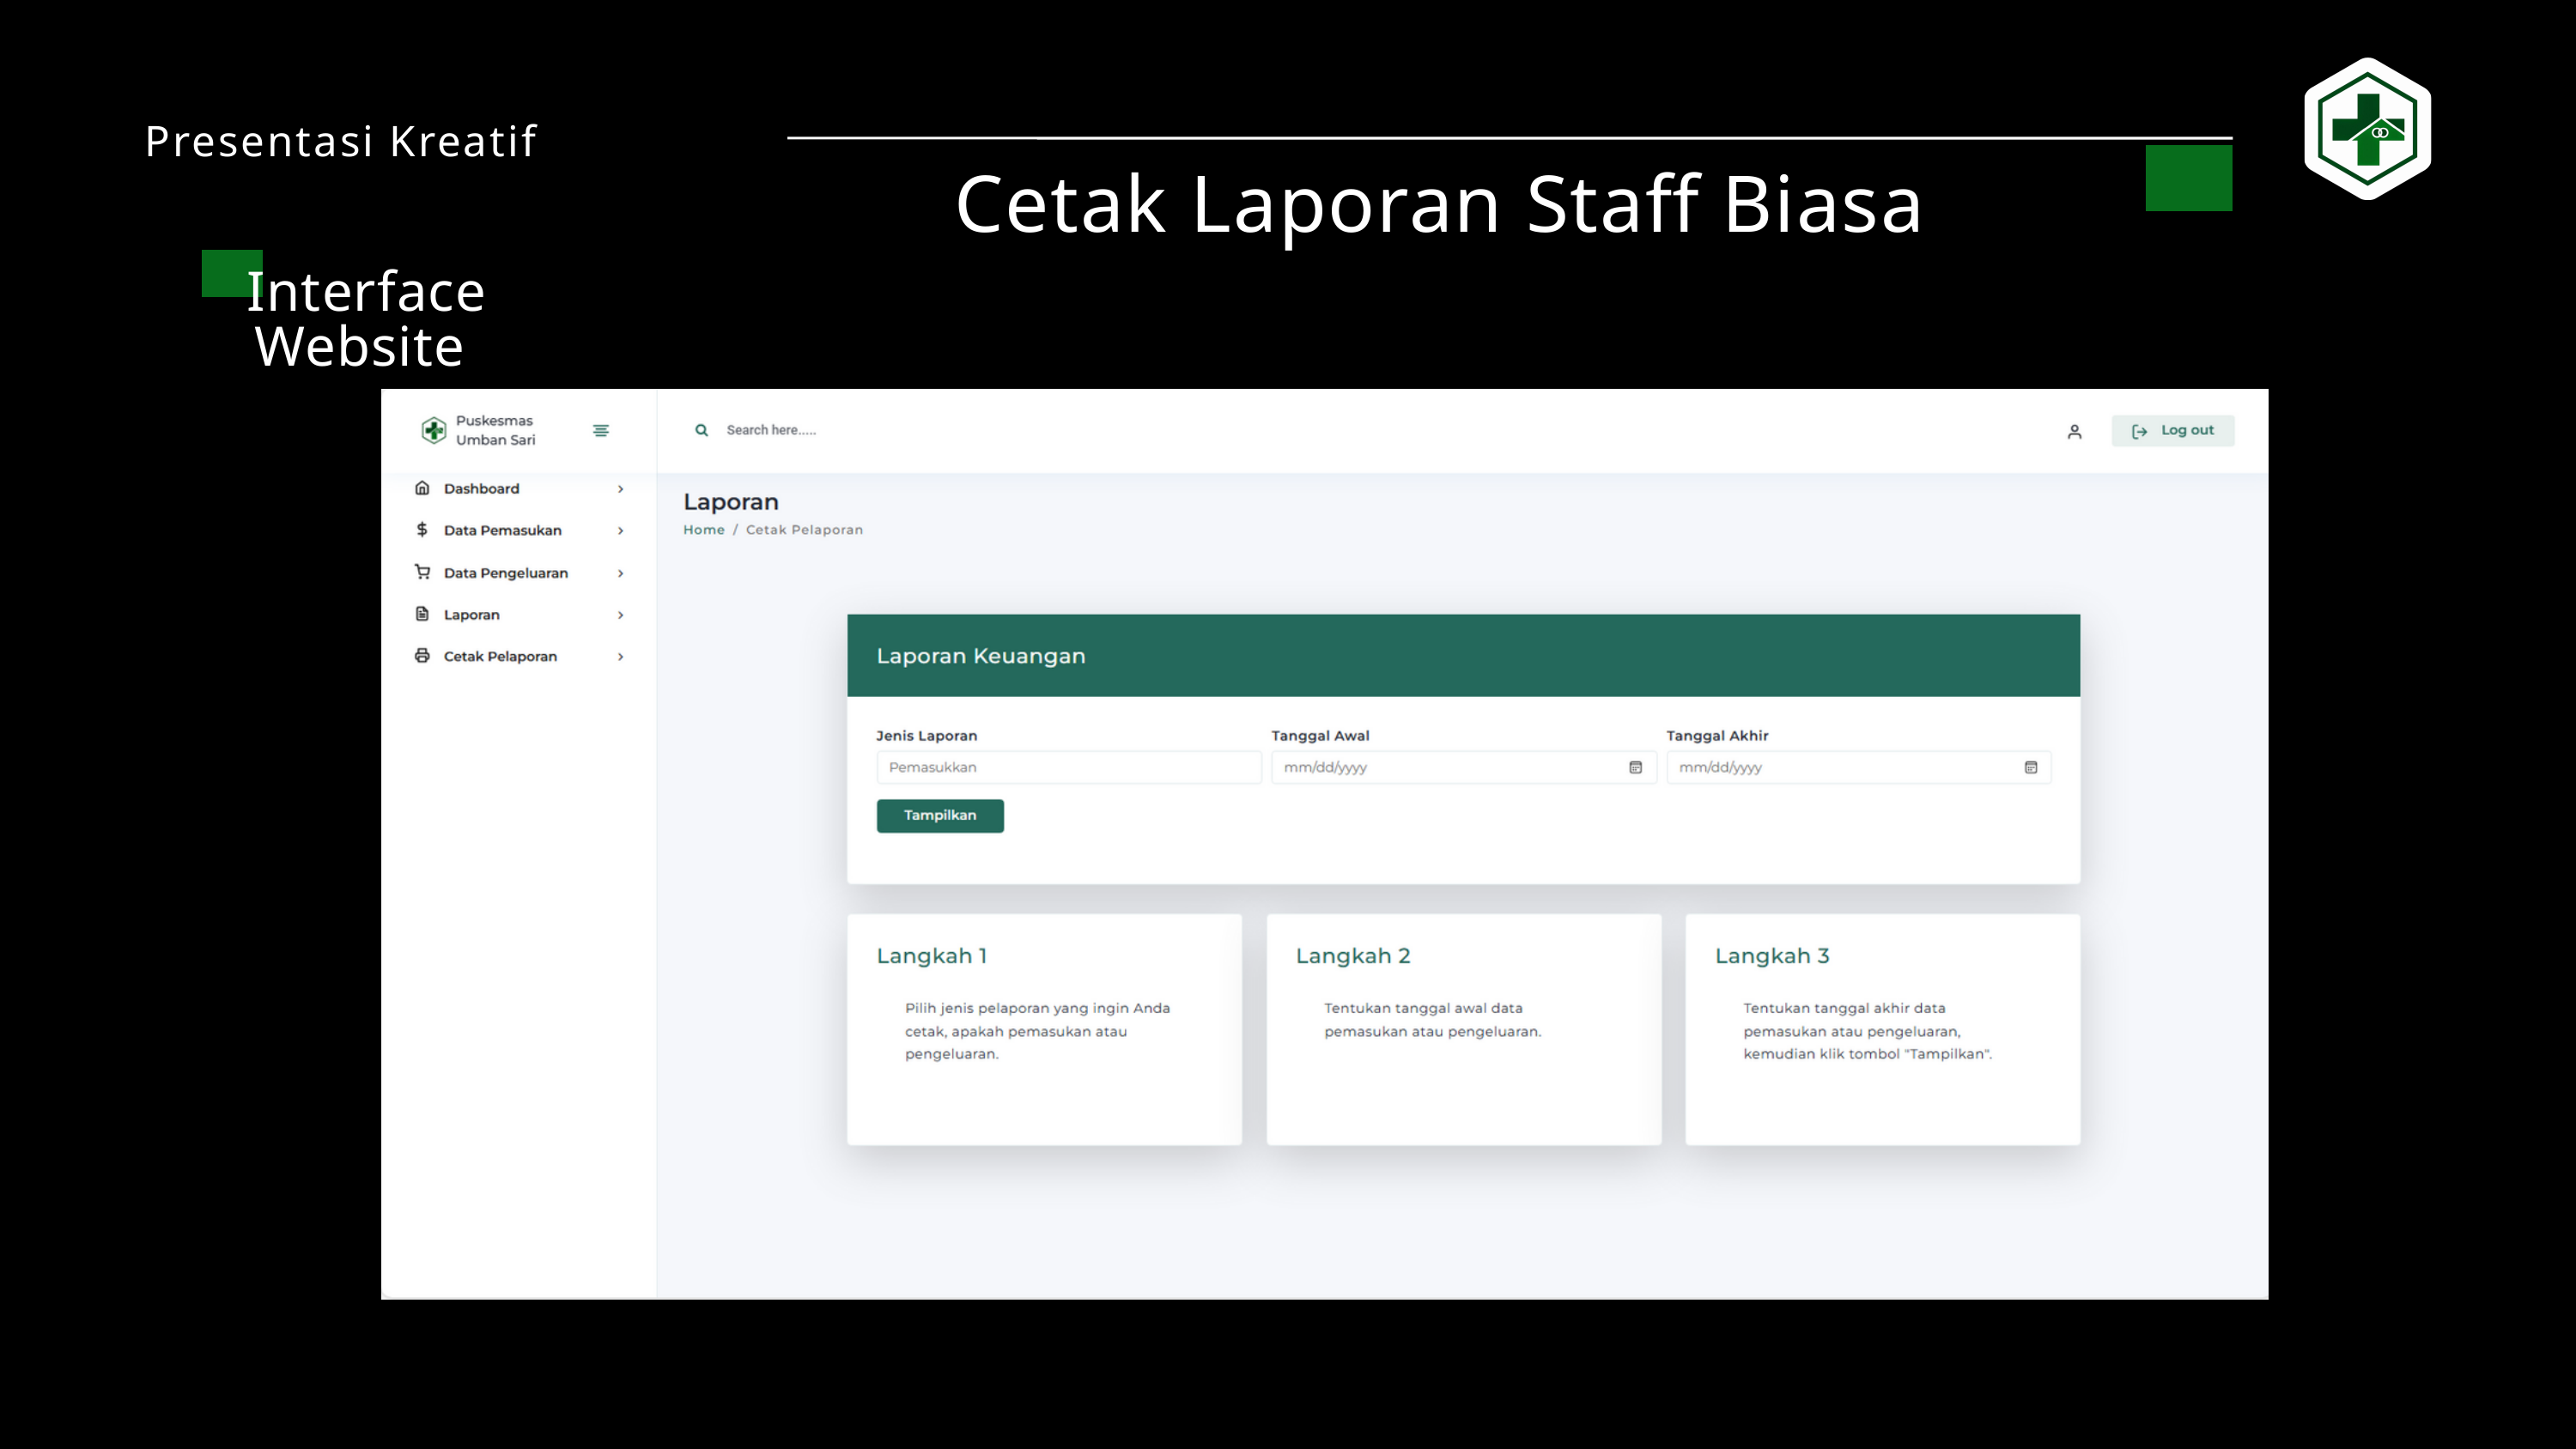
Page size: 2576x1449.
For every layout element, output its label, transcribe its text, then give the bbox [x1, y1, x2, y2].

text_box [201, 250, 263, 297]
text_box Presentasi Kreatif [144, 106, 806, 166]
text_box [2304, 58, 2432, 200]
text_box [2146, 144, 2233, 212]
text_box [381, 389, 2269, 1300]
text_box Interface Website [202, 266, 533, 378]
text_box Cetak Laporan Staff Biasa [641, 168, 1926, 248]
